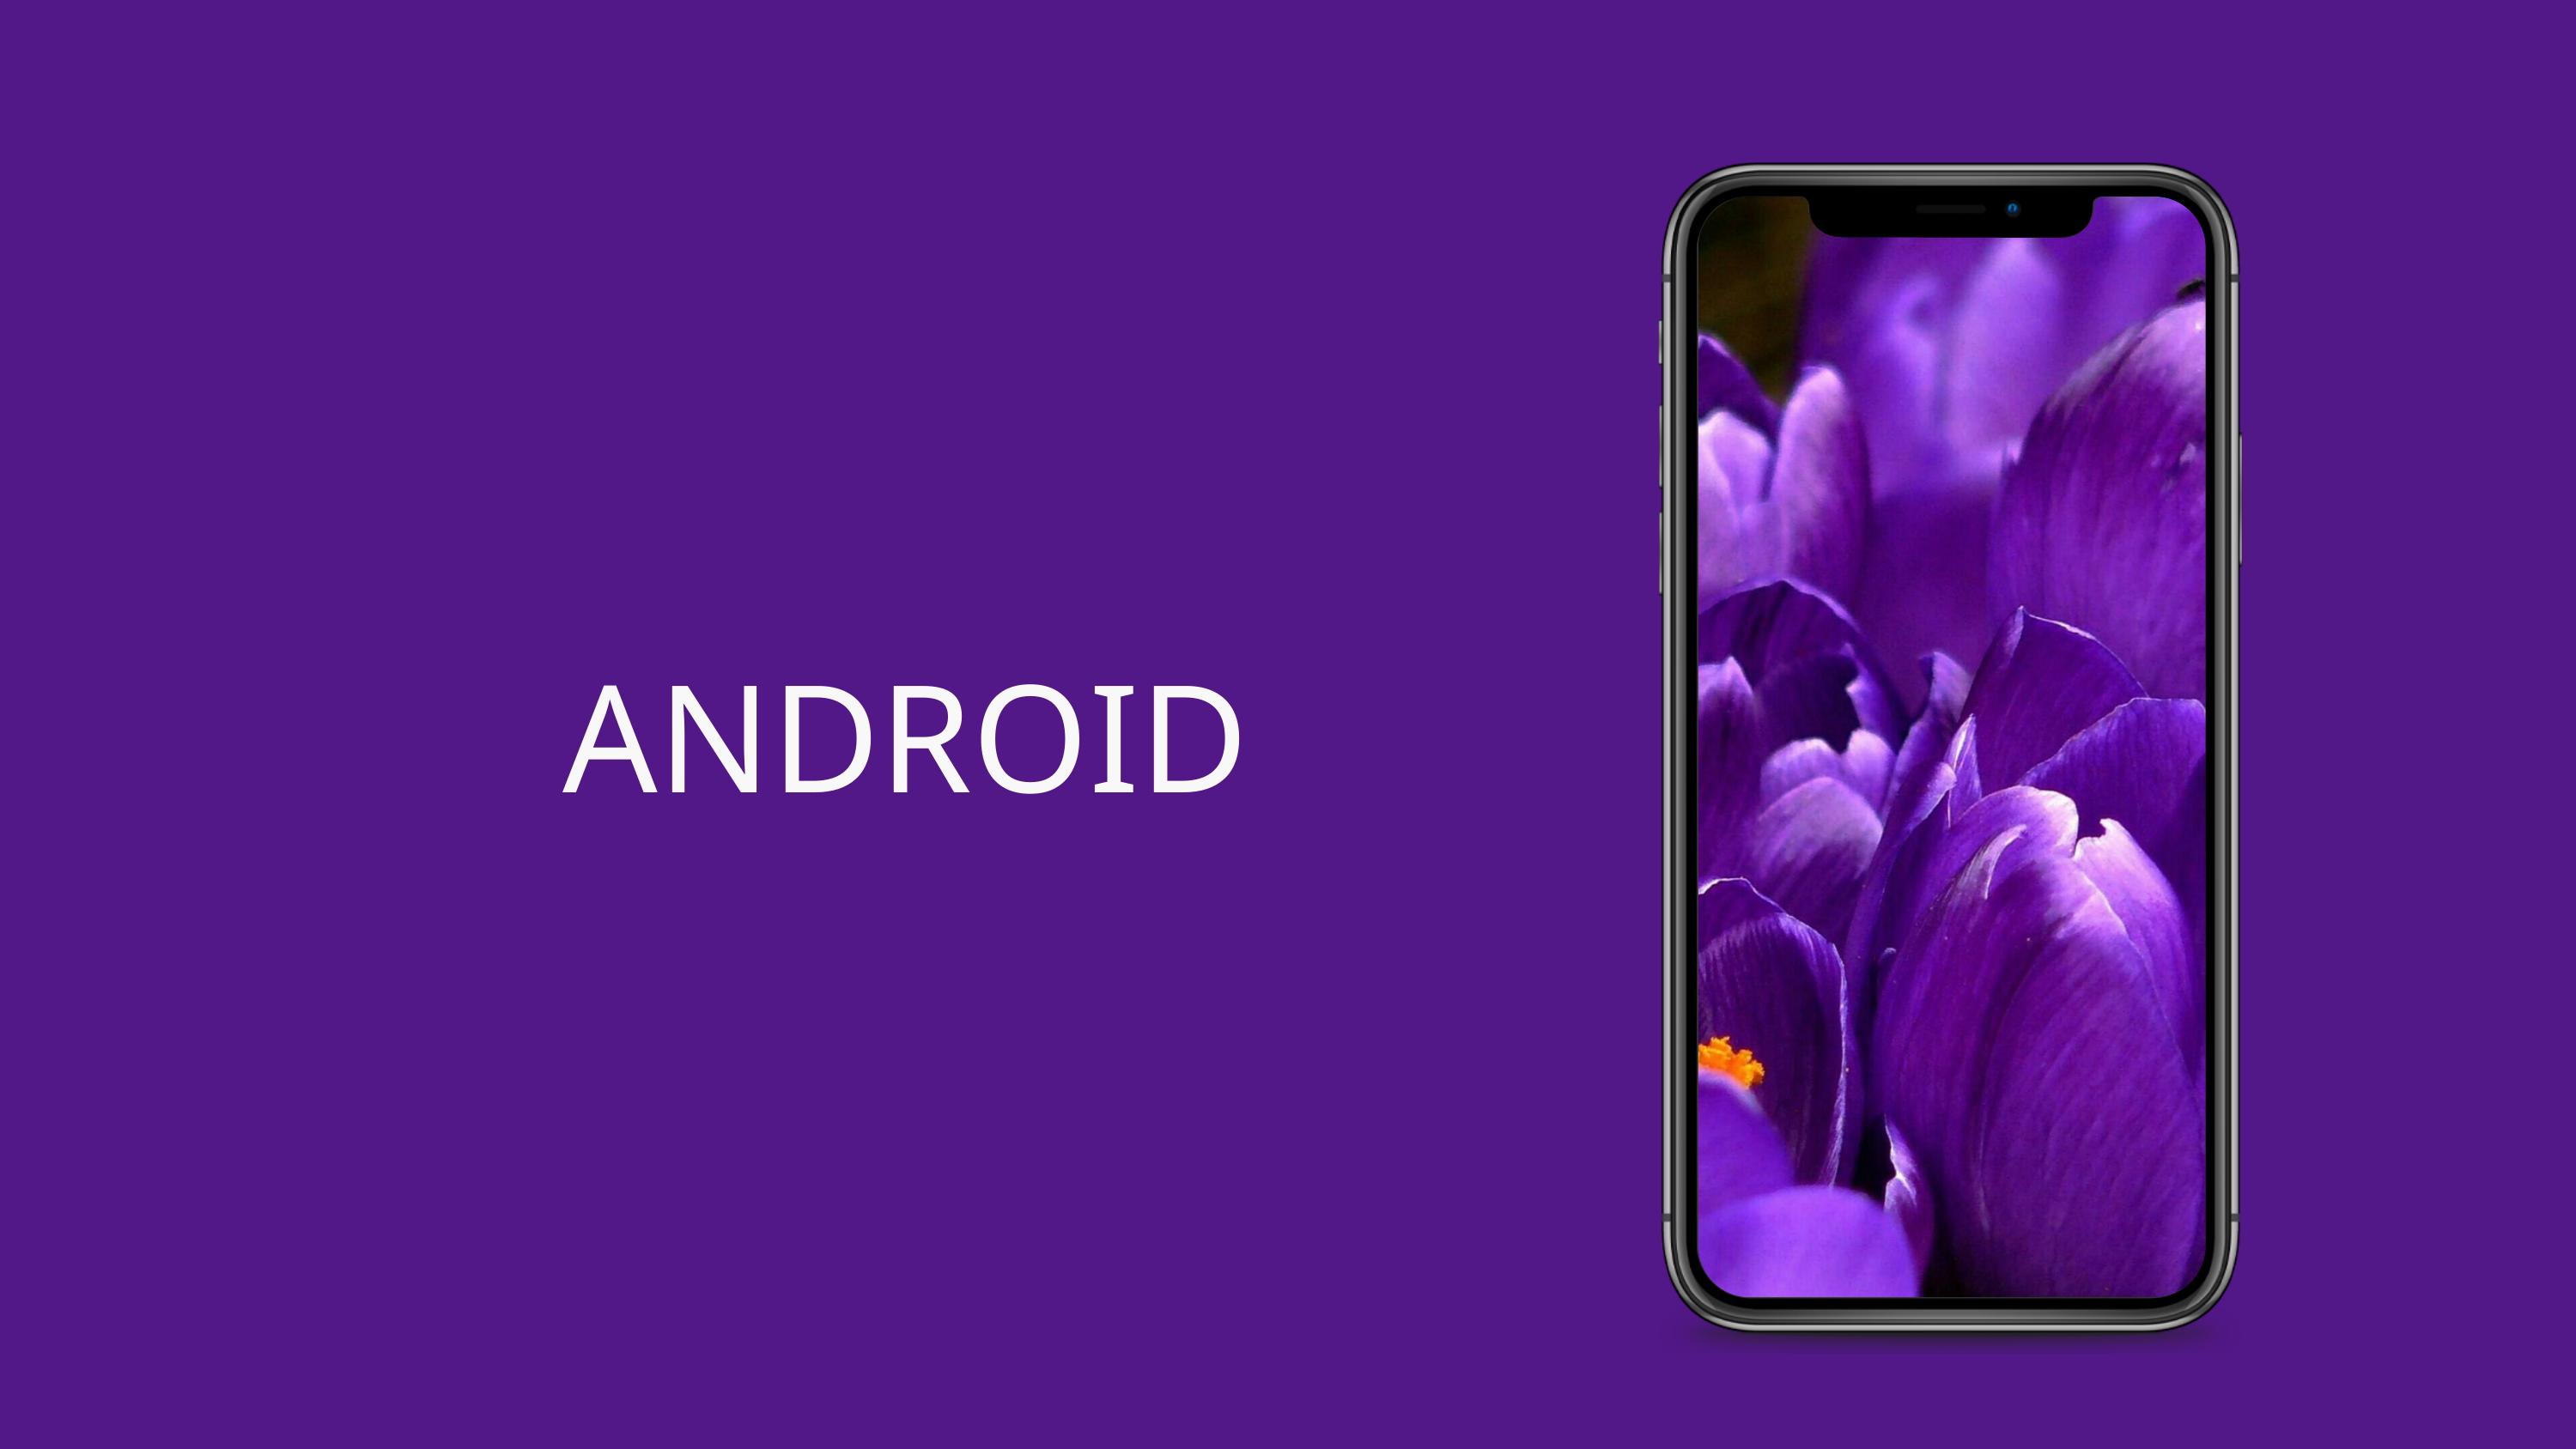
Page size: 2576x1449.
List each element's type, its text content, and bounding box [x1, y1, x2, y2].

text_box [1658, 162, 2245, 1354]
text_box ANDROID [253, 614, 1558, 823]
